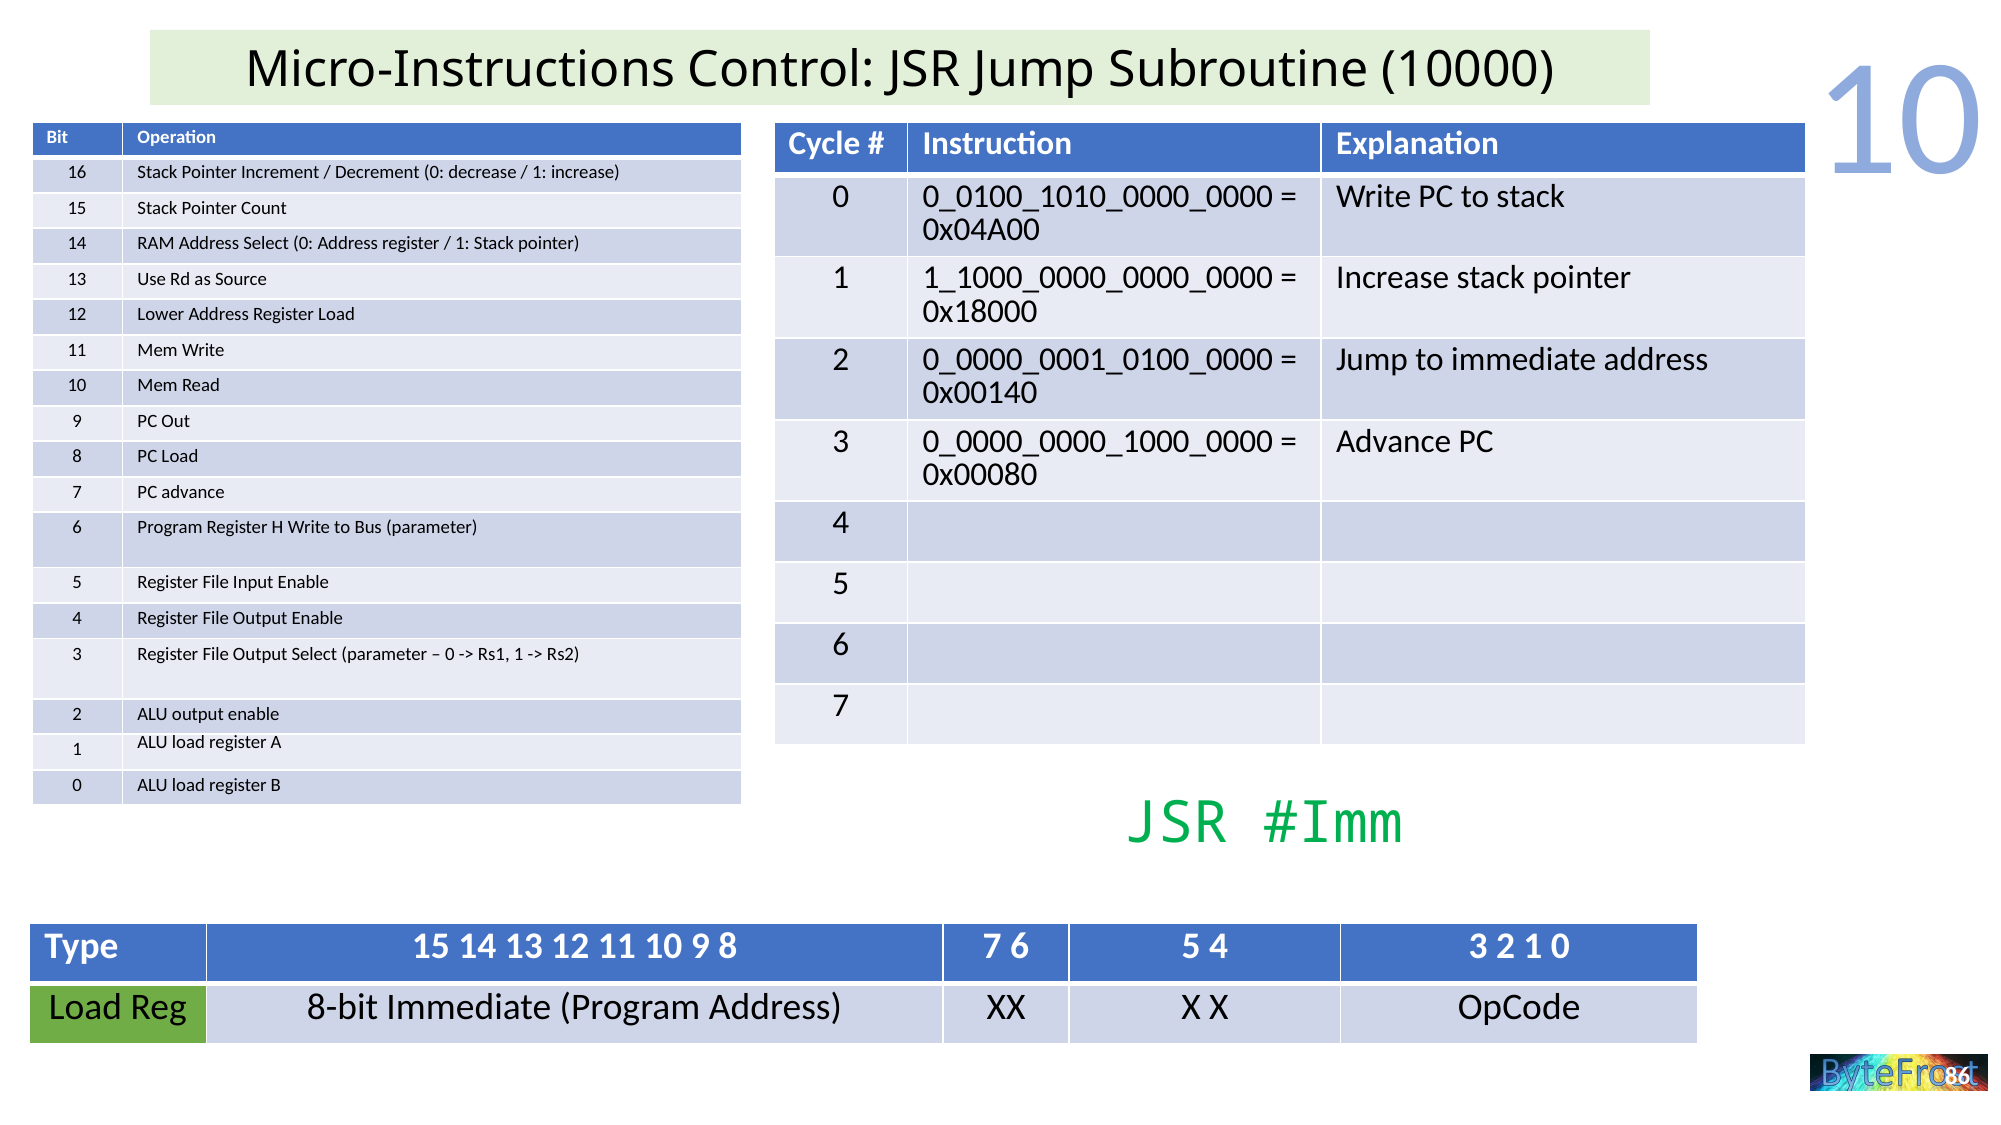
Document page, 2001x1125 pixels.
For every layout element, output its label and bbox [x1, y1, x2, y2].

table_header [944, 924, 1068, 981]
table_cell [908, 502, 1320, 561]
table_cell [123, 300, 741, 334]
table_header [33, 123, 122, 155]
table_cell [1322, 563, 1805, 622]
table_cell [123, 735, 741, 769]
table_cell [908, 421, 1320, 500]
table_cell [33, 442, 122, 476]
table_cell [123, 568, 741, 602]
table_cell [908, 685, 1320, 744]
table_cell [33, 771, 122, 804]
table_cell [33, 639, 122, 698]
table_cell [1322, 339, 1805, 419]
table_cell [33, 735, 122, 769]
text_box [1073, 776, 1419, 862]
title [150, 29, 1650, 105]
text_box [1535, 1044, 1986, 1105]
table_header [123, 123, 741, 155]
table_cell [33, 407, 122, 440]
table_cell [30, 986, 206, 1043]
table_cell [775, 563, 907, 622]
table_cell [33, 265, 122, 298]
table_cell [33, 371, 122, 405]
table_cell [33, 194, 122, 227]
table_cell [123, 265, 741, 298]
table_cell [908, 178, 1320, 256]
table_header [1070, 924, 1340, 981]
table_cell [123, 194, 741, 227]
table_cell [33, 336, 122, 369]
table_header [30, 924, 206, 981]
table_cell [775, 178, 907, 256]
table_cell [775, 339, 907, 419]
table_cell [908, 563, 1320, 622]
table_cell [944, 986, 1068, 1043]
table_cell [775, 685, 907, 744]
picture [1810, 1054, 1988, 1091]
table_cell [1322, 421, 1805, 500]
text_box [1799, 0, 1999, 215]
table_cell [33, 700, 122, 733]
table_cell [123, 700, 741, 733]
table_cell [1322, 502, 1805, 561]
table_cell [123, 639, 741, 698]
table_cell [908, 339, 1320, 419]
table_cell [123, 407, 741, 440]
table_cell [33, 513, 122, 567]
table_cell [33, 478, 122, 511]
table_header [1341, 924, 1697, 981]
table_cell [1070, 986, 1340, 1043]
table_cell [1341, 986, 1697, 1043]
table_cell [775, 624, 907, 683]
table_cell [123, 771, 741, 804]
table_cell [33, 604, 122, 638]
table_cell [123, 513, 741, 567]
table_cell [33, 568, 122, 602]
table_cell [775, 257, 907, 337]
table_header [207, 924, 942, 981]
table_cell [123, 442, 741, 476]
table_header [908, 123, 1320, 172]
table_cell [123, 604, 741, 638]
table_cell [33, 229, 122, 263]
table_cell [123, 160, 741, 192]
table_cell [1322, 685, 1805, 744]
table_header [1322, 123, 1799, 172]
table_cell [207, 986, 942, 1043]
table_cell [775, 502, 907, 561]
table_cell [123, 478, 741, 511]
table_cell [33, 300, 122, 334]
table_cell [775, 421, 907, 500]
table_cell [123, 336, 741, 369]
table_cell [123, 371, 741, 405]
table_cell [33, 160, 122, 192]
table_cell [1322, 257, 1805, 337]
table_cell [123, 229, 741, 263]
table_cell [1322, 178, 1805, 256]
table_header [775, 123, 907, 172]
table_cell [908, 257, 1320, 337]
table_cell [1322, 624, 1805, 683]
table_cell [908, 624, 1320, 683]
